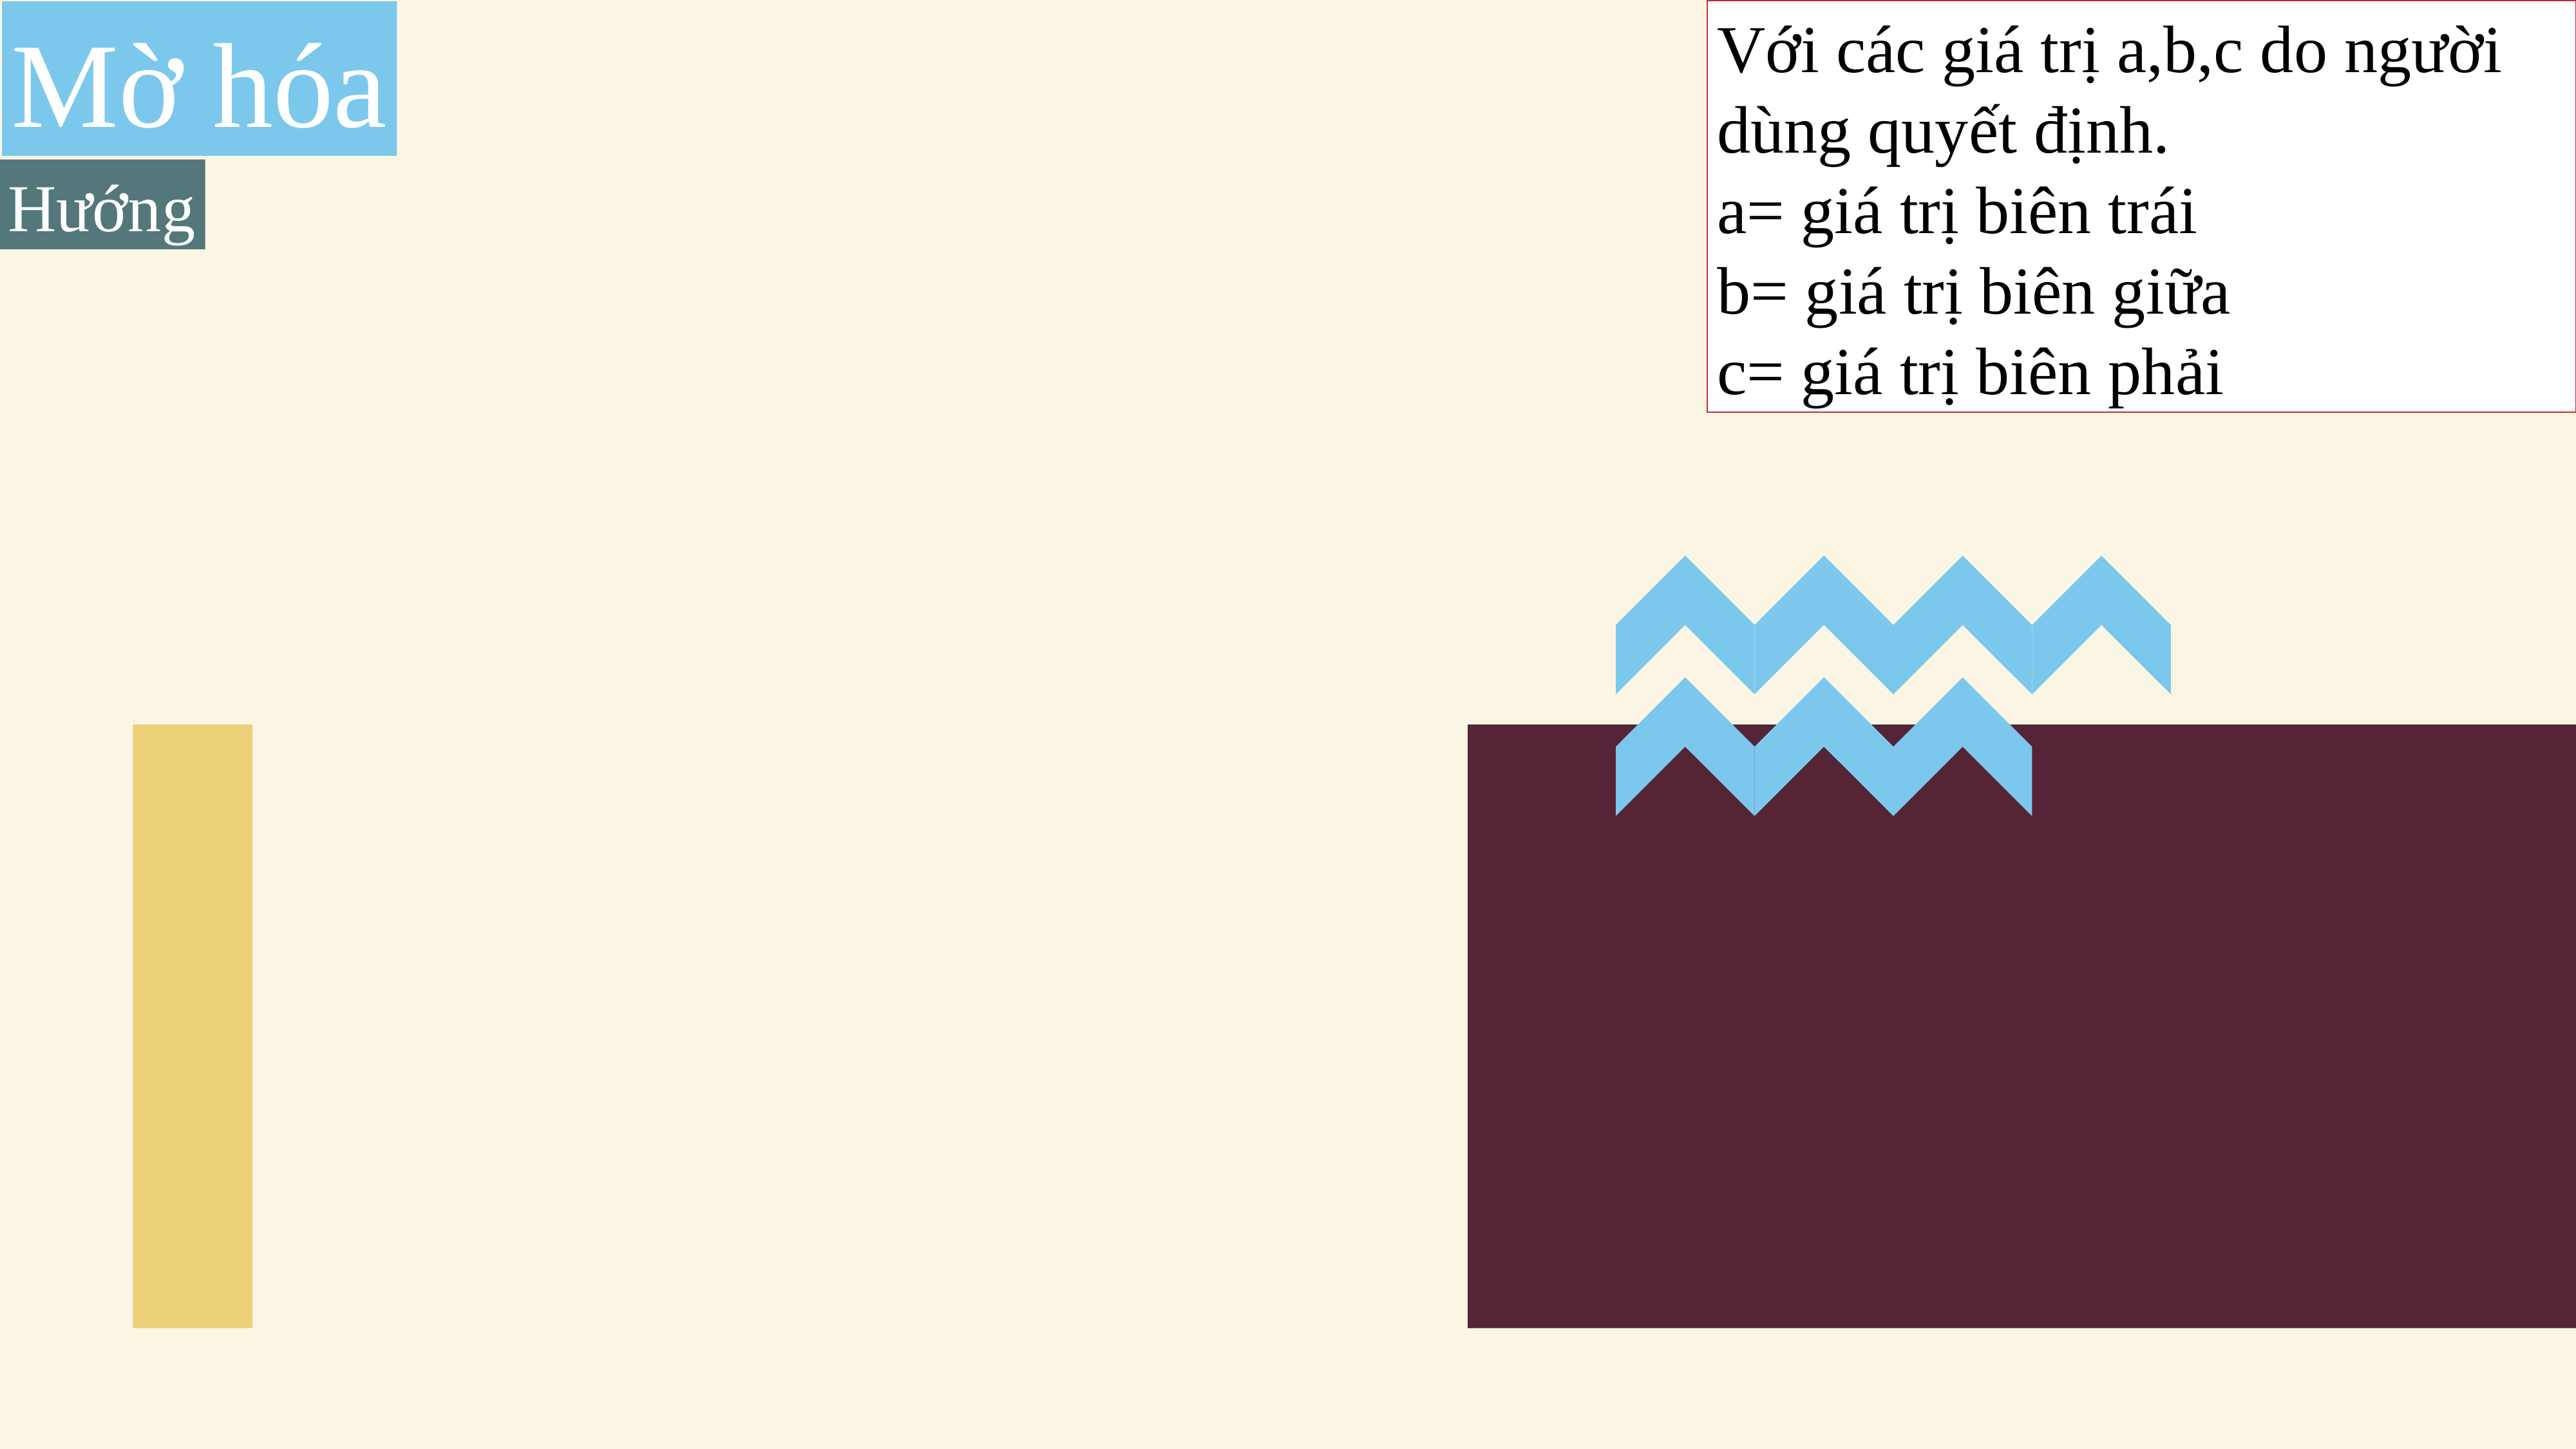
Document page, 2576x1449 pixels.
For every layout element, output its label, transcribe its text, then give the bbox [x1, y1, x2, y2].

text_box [1615, 555, 2171, 817]
text_box Mờ hóa [2, 1, 397, 156]
text_box Với các giá trị a,b,c do người dùng quyết định. a= giá trị biên trái b= giá trị biên giữa c= giá trị biên phải [1707, 0, 2576, 413]
text_box [1467, 724, 2576, 1329]
text_box [132, 724, 253, 1329]
text_box Hướng [0, 159, 205, 250]
